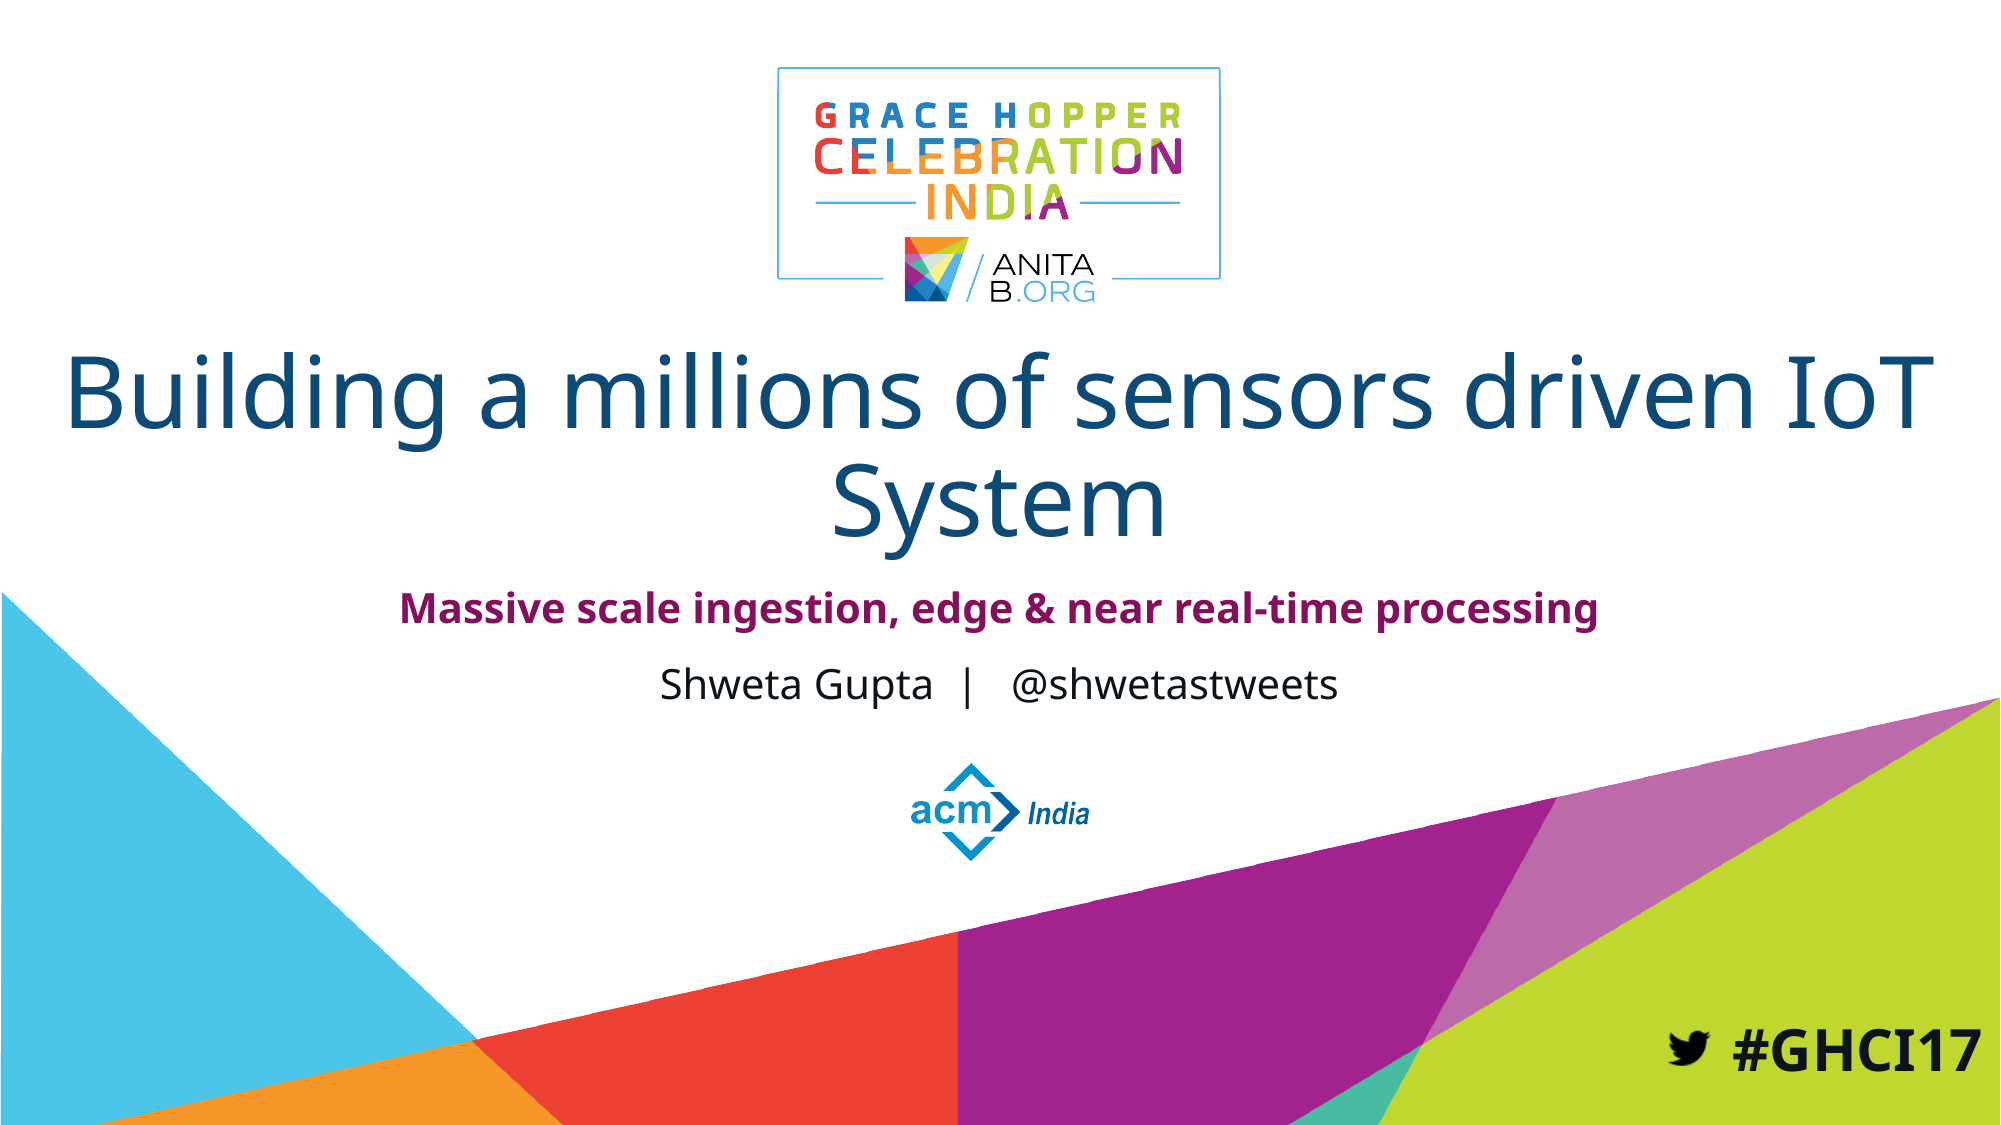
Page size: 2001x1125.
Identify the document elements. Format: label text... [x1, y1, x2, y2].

title Building a millions of sensors driven IoT System [0, 301, 2000, 566]
picture [777, 67, 1221, 301]
text_box Shweta Gupta | @shwetastweets [0, 656, 1999, 753]
subtitle Massive scale ingestion, edge & near real-time processing [0, 580, 1999, 656]
picture [0, 591, 2000, 1125]
